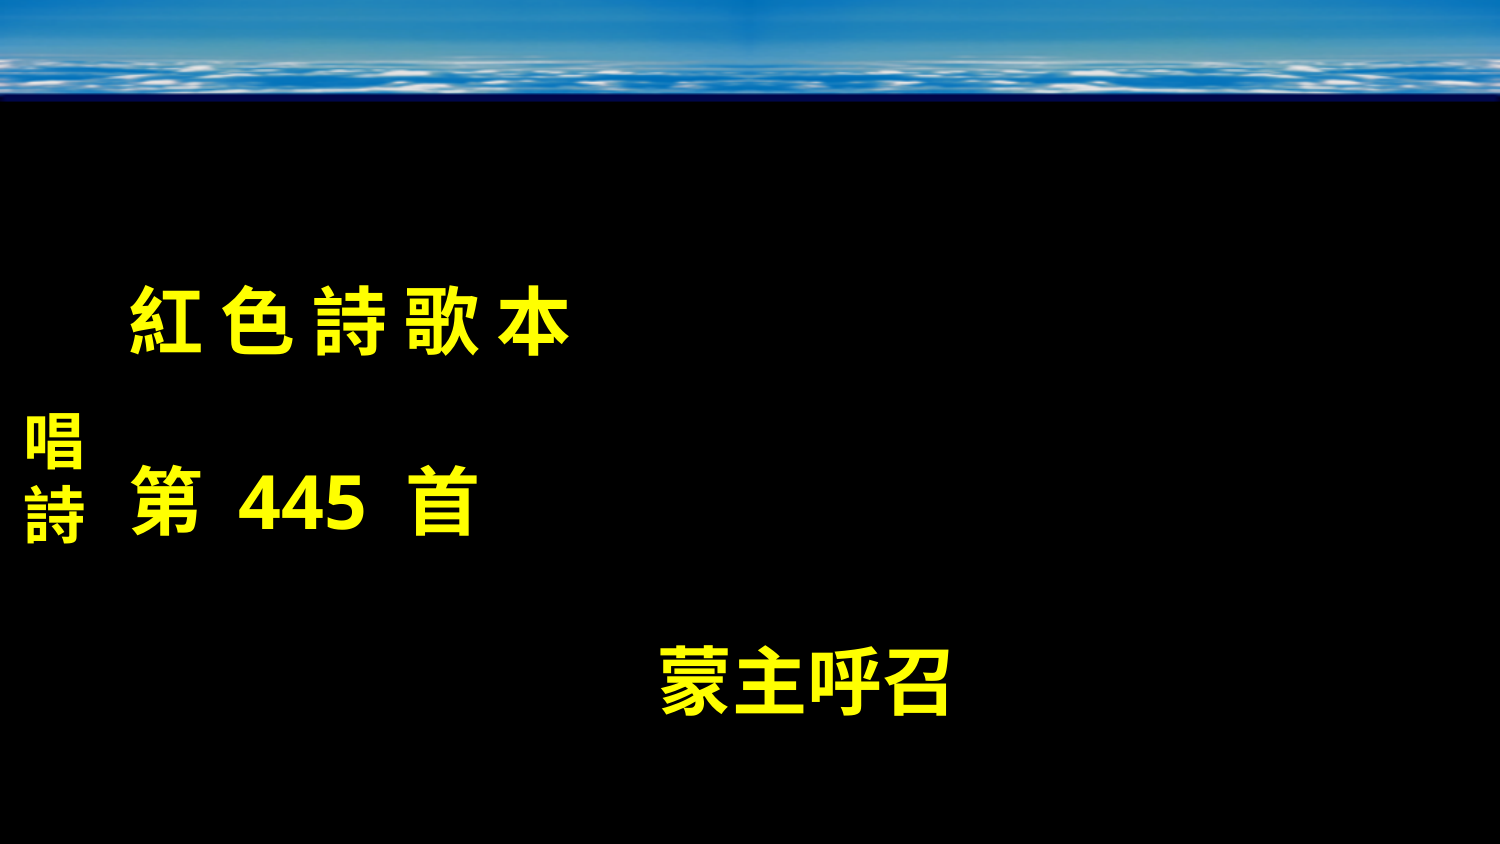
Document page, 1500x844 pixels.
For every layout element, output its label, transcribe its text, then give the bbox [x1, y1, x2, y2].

picture [0, 0, 1500, 844]
text_box 唱詩 [0, 394, 110, 559]
text_box 紅 色 詩 歌 本 第 445 首 蒙主呼召 [114, 221, 1500, 732]
